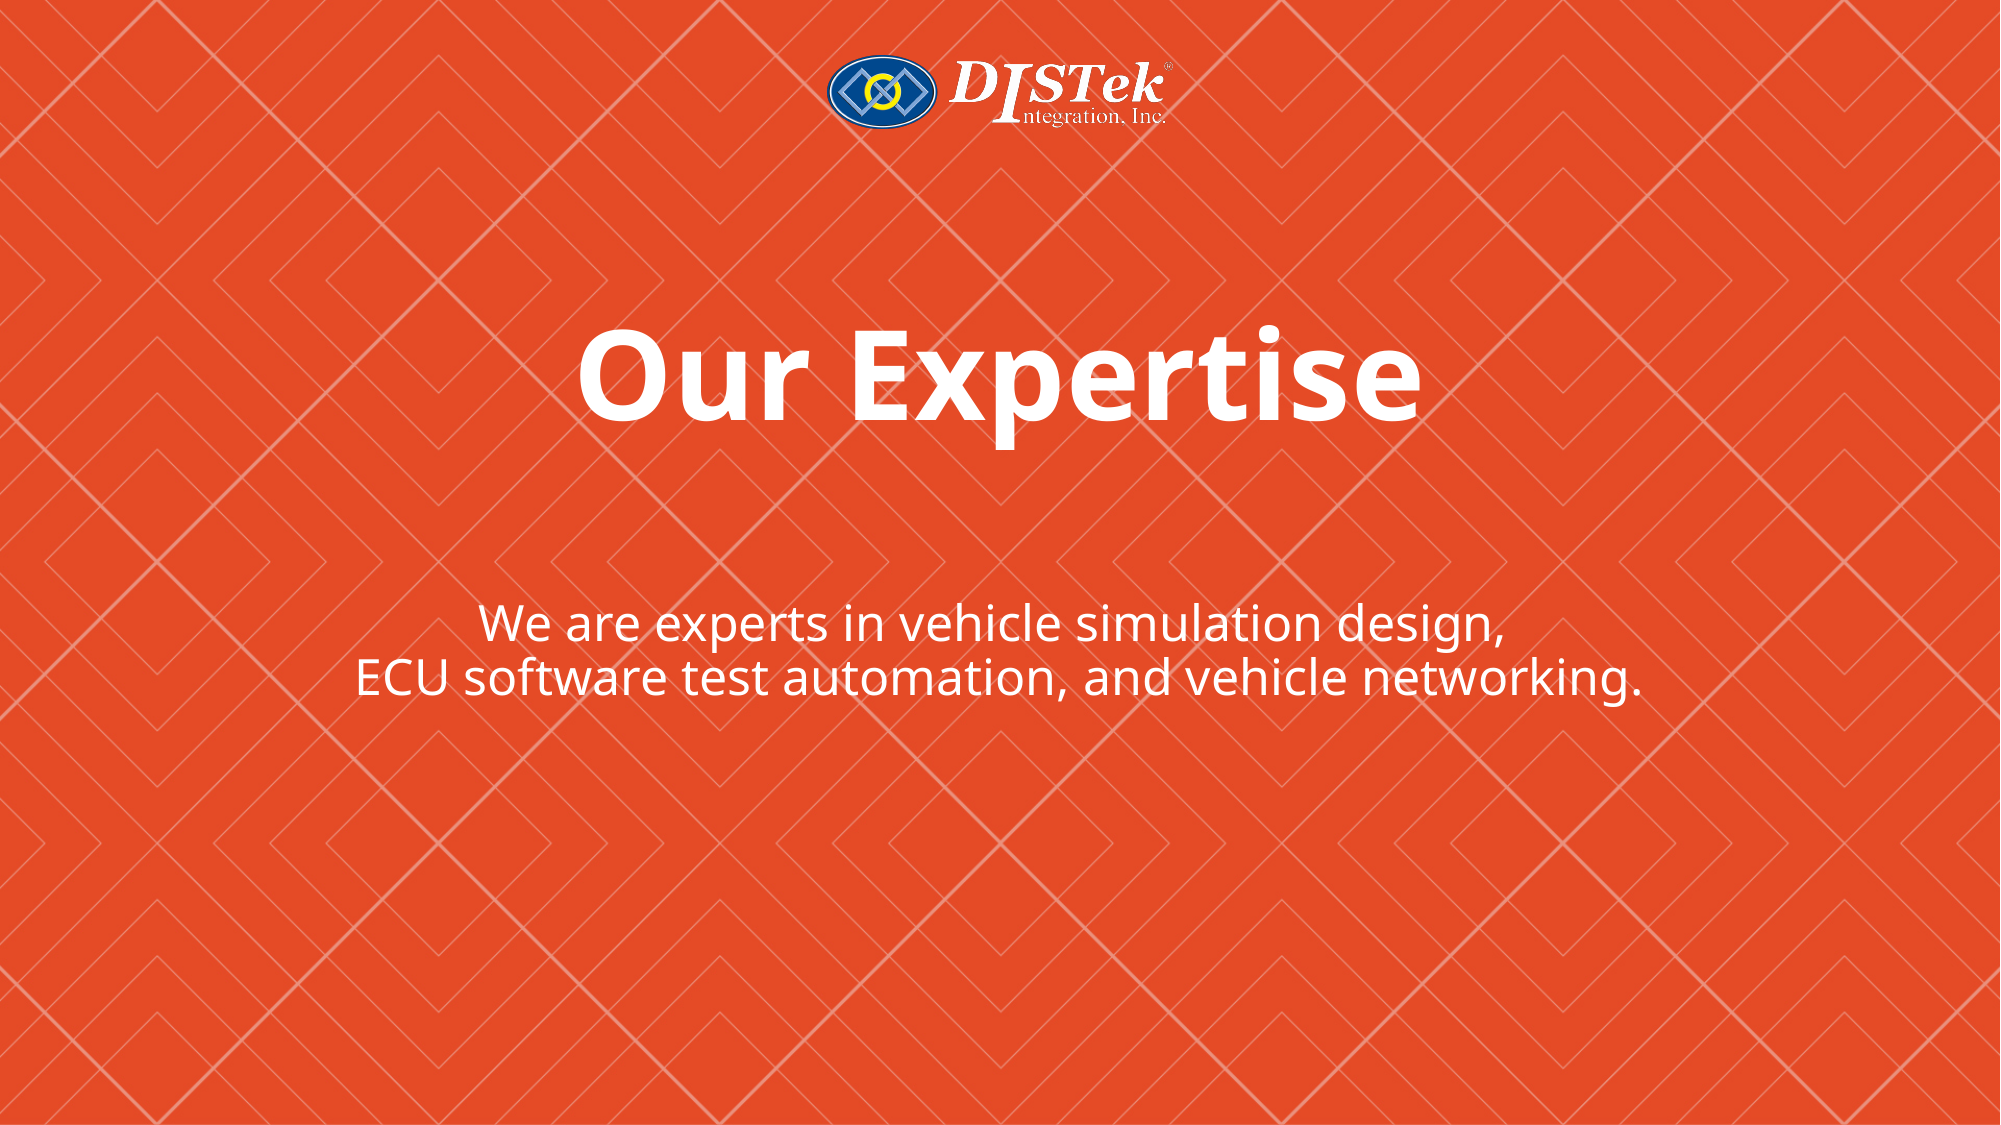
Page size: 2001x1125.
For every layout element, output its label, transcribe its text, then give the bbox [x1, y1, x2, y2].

title Our Expertise [249, 184, 1750, 576]
subtitle We are experts in vehicle simulation design, ECU software test automation, and vehicle networking. [249, 590, 1750, 863]
picture [827, 55, 1173, 129]
